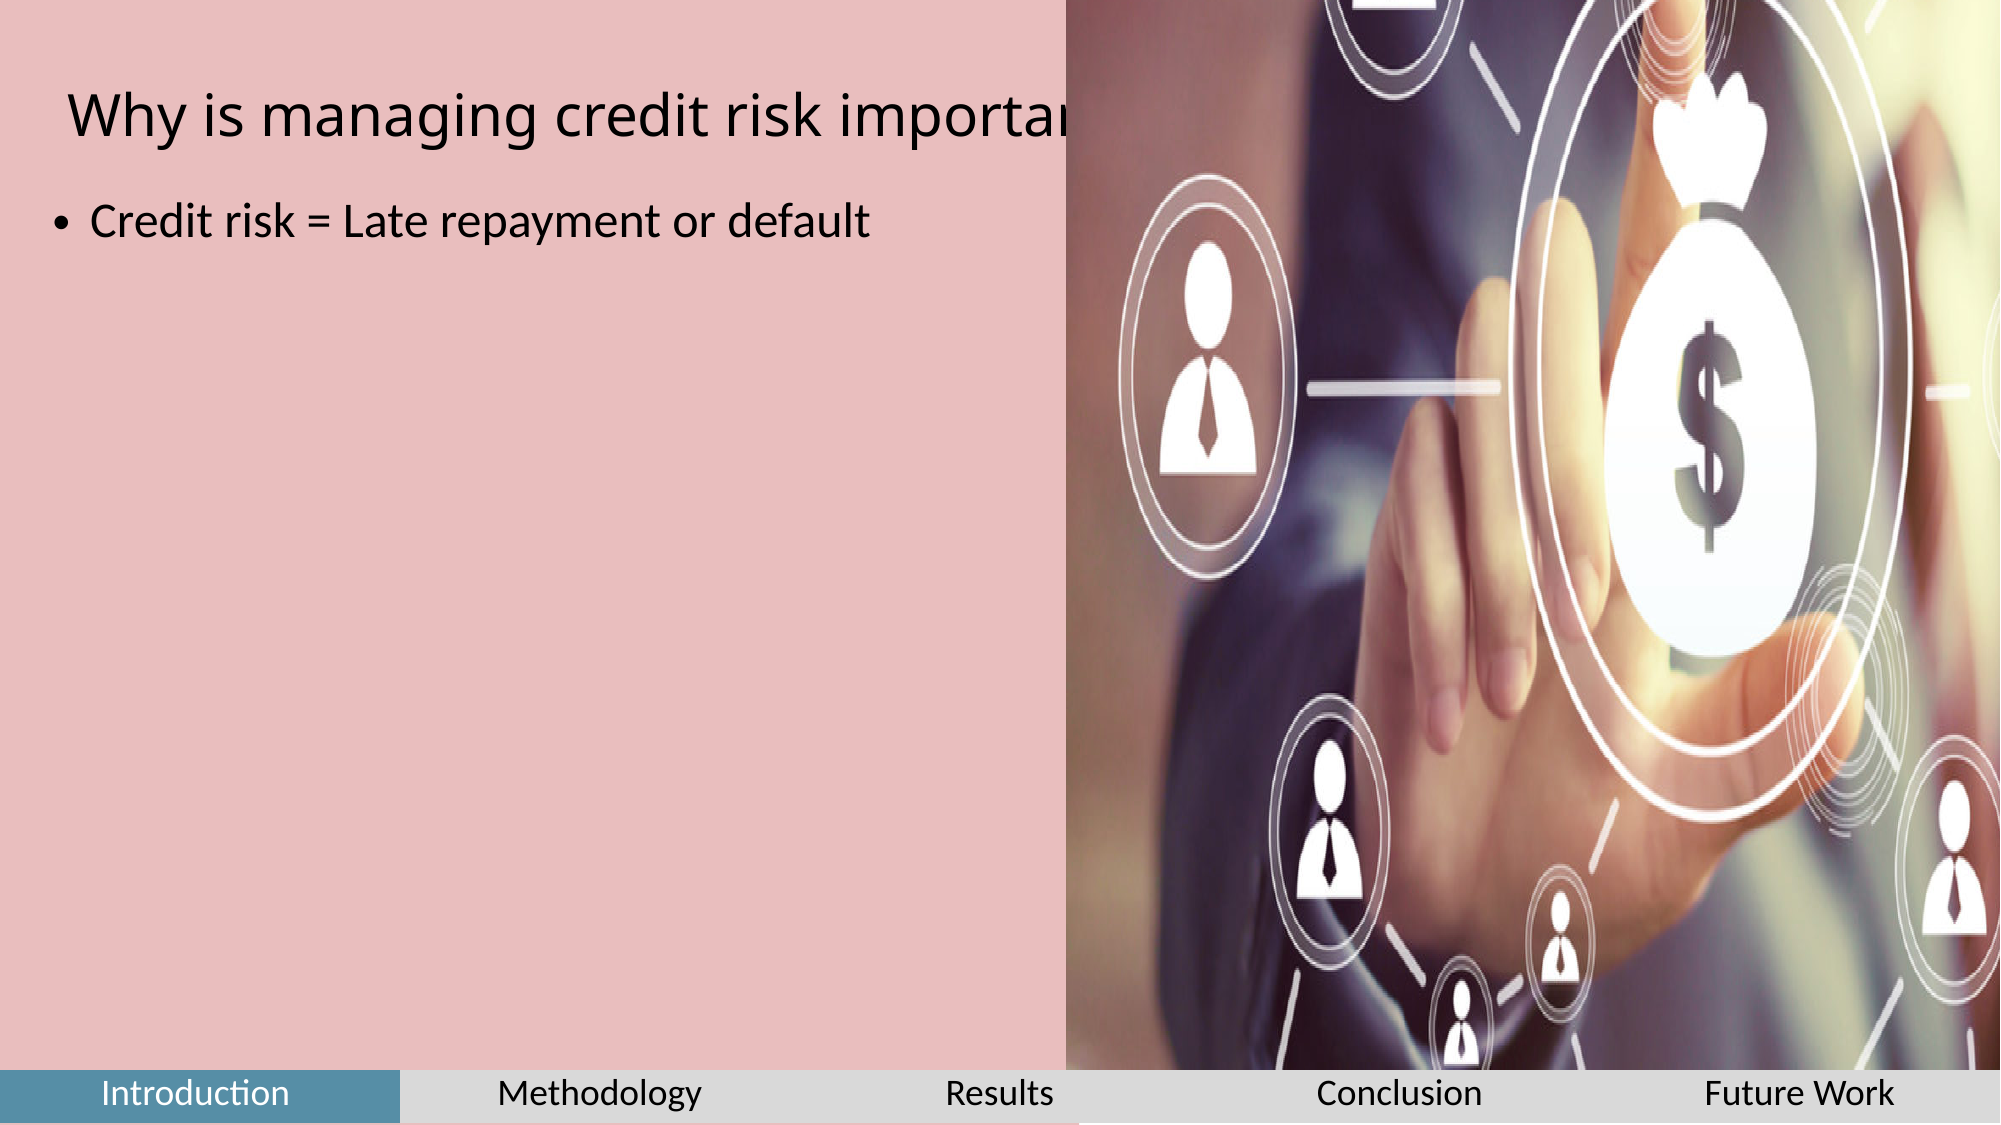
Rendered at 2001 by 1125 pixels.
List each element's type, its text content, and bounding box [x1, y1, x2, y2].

picture [1066, 0, 2000, 1070]
table_header Methodology [400, 1070, 800, 1123]
table_header Conclusion [1200, 1070, 1600, 1123]
title Why is managing credit risk important? [52, 6, 1066, 224]
table_header Results [800, 1070, 1200, 1123]
list Credit risk = Late repayment or default [37, 194, 1015, 764]
text_box [0, 0, 1066, 1070]
table_header Introduction [0, 1070, 400, 1123]
table_header Future Work [1600, 1070, 2000, 1123]
